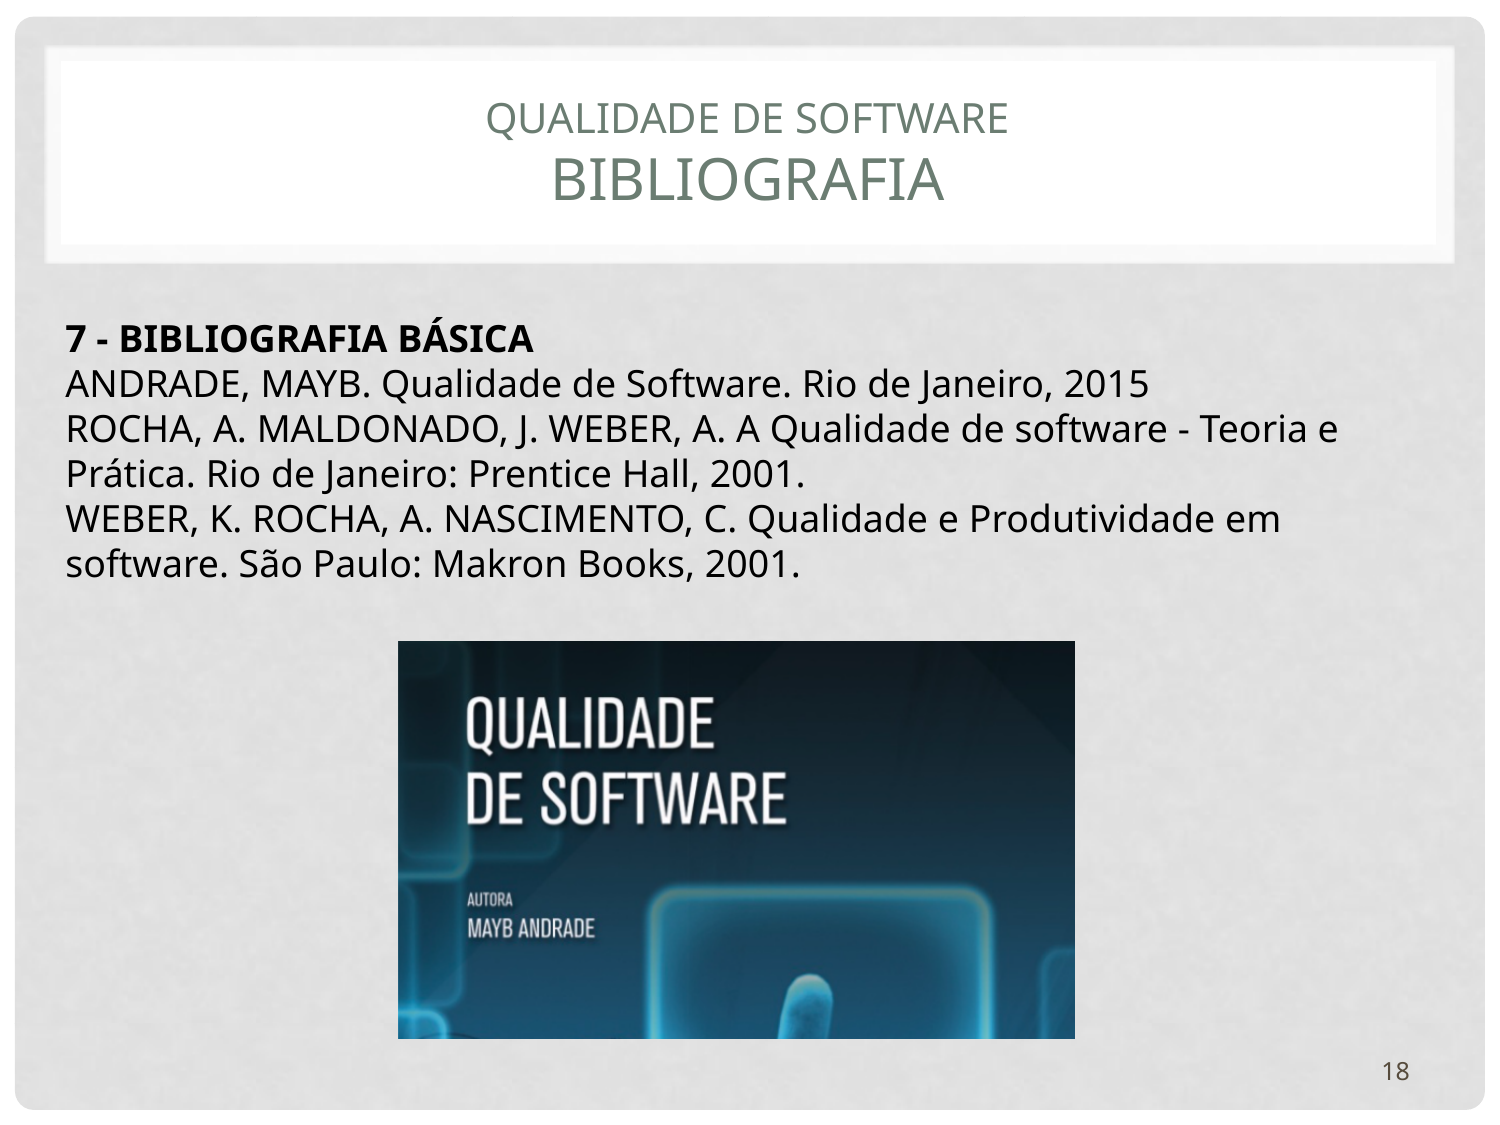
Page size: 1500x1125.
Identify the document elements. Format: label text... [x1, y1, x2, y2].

text_box 7 - BIBLIOGRAFIA BÁSICA ANDRADE, MAYB. Qualidade de Software. Rio de Janeiro, 2015 ROCHA, A. MALDONADO, J. WEBER, A. A Qualidade de software - Teoria e Prática. Rio de Janeiro: Prentice Hall, 2001. WEBER, K. ROCHA, A. NASCIMENTO, C. Qualidade e Produtividade em software. São Paulo: Makron Books, 2001. [50, 308, 1425, 638]
title Qualidade de software Bibliografia [69, 66, 1425, 238]
slide_number 18 [1074, 1042, 1425, 1103]
picture [398, 640, 1076, 1039]
